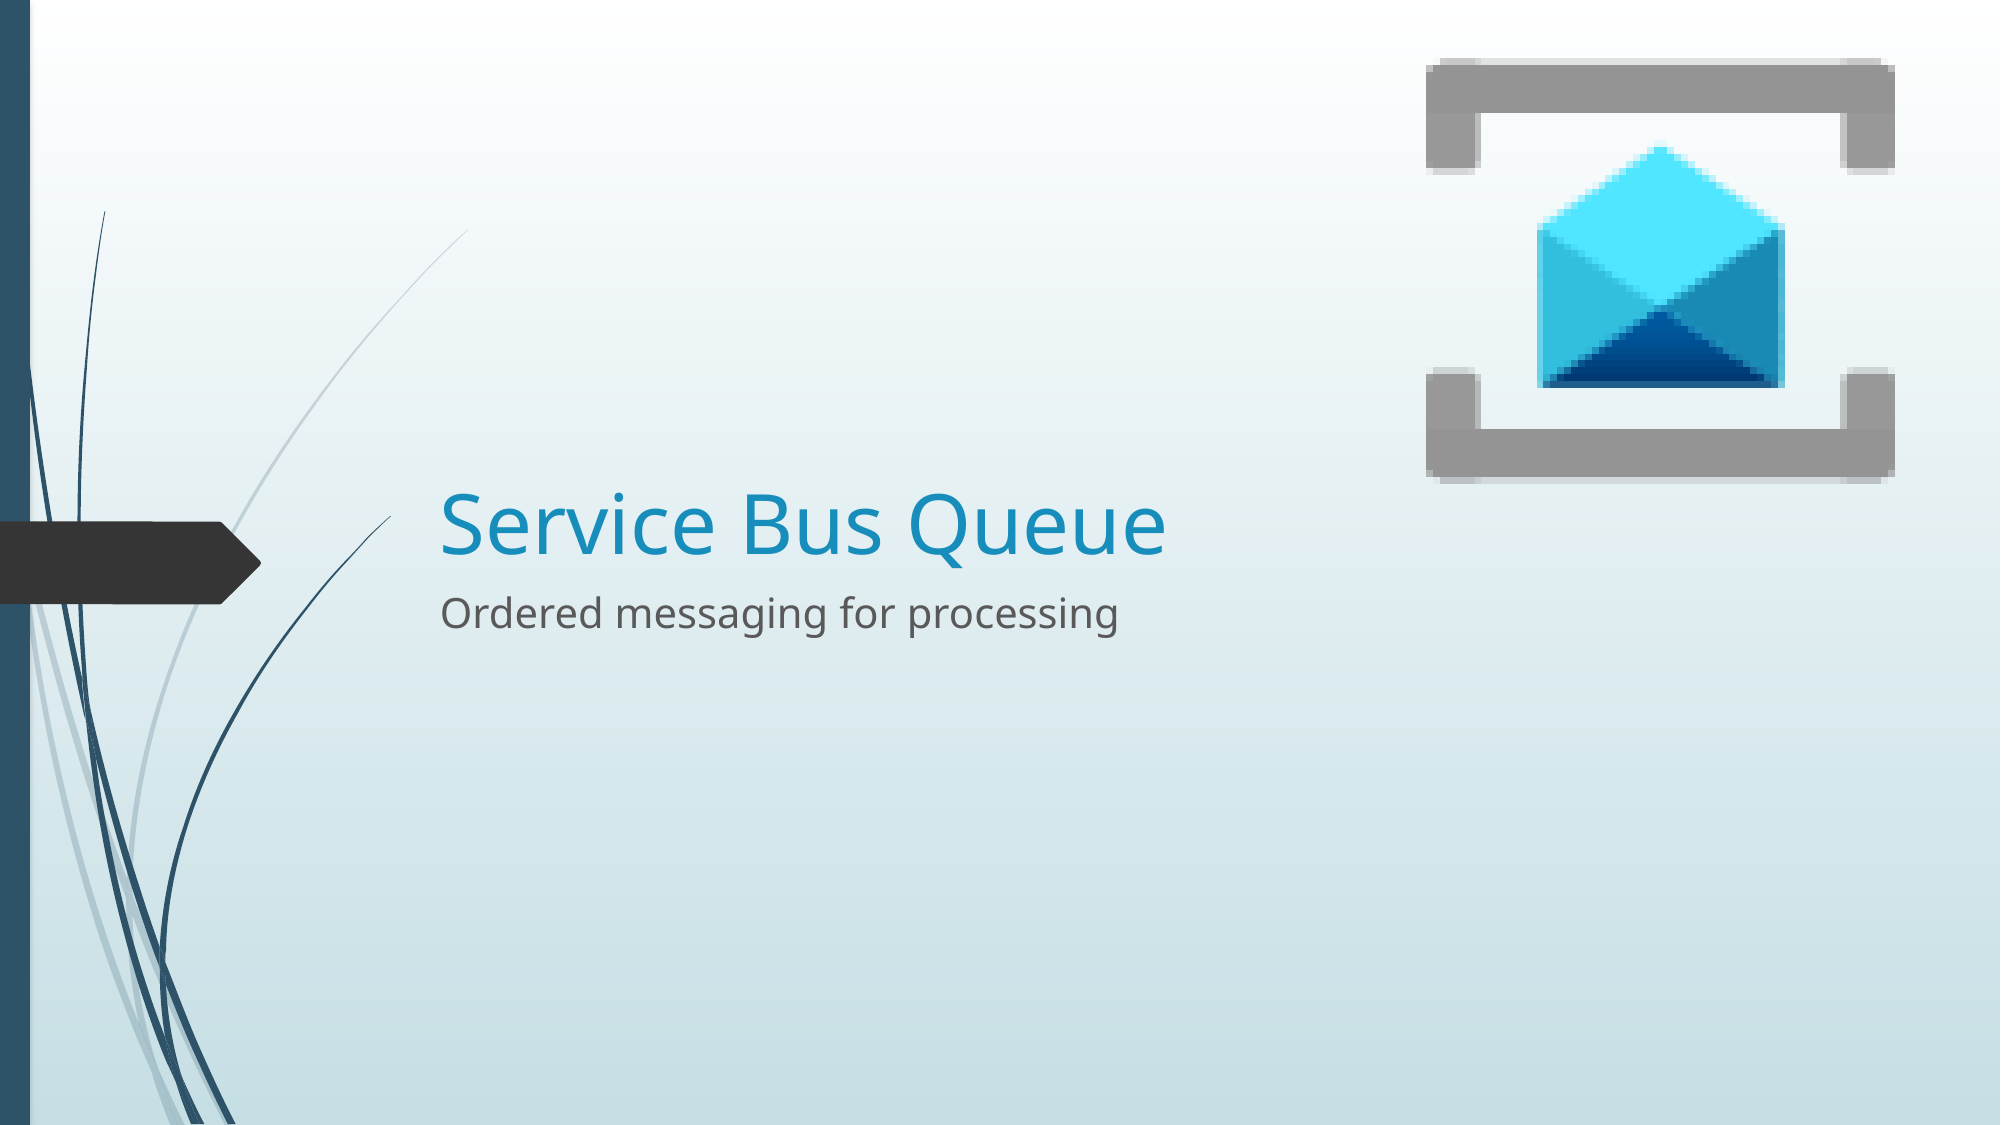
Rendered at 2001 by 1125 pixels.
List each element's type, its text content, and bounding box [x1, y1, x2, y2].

picture [1413, 24, 1909, 519]
list Ordered messaging for processing [424, 579, 1888, 721]
title Service Bus Queue [424, 337, 1888, 579]
